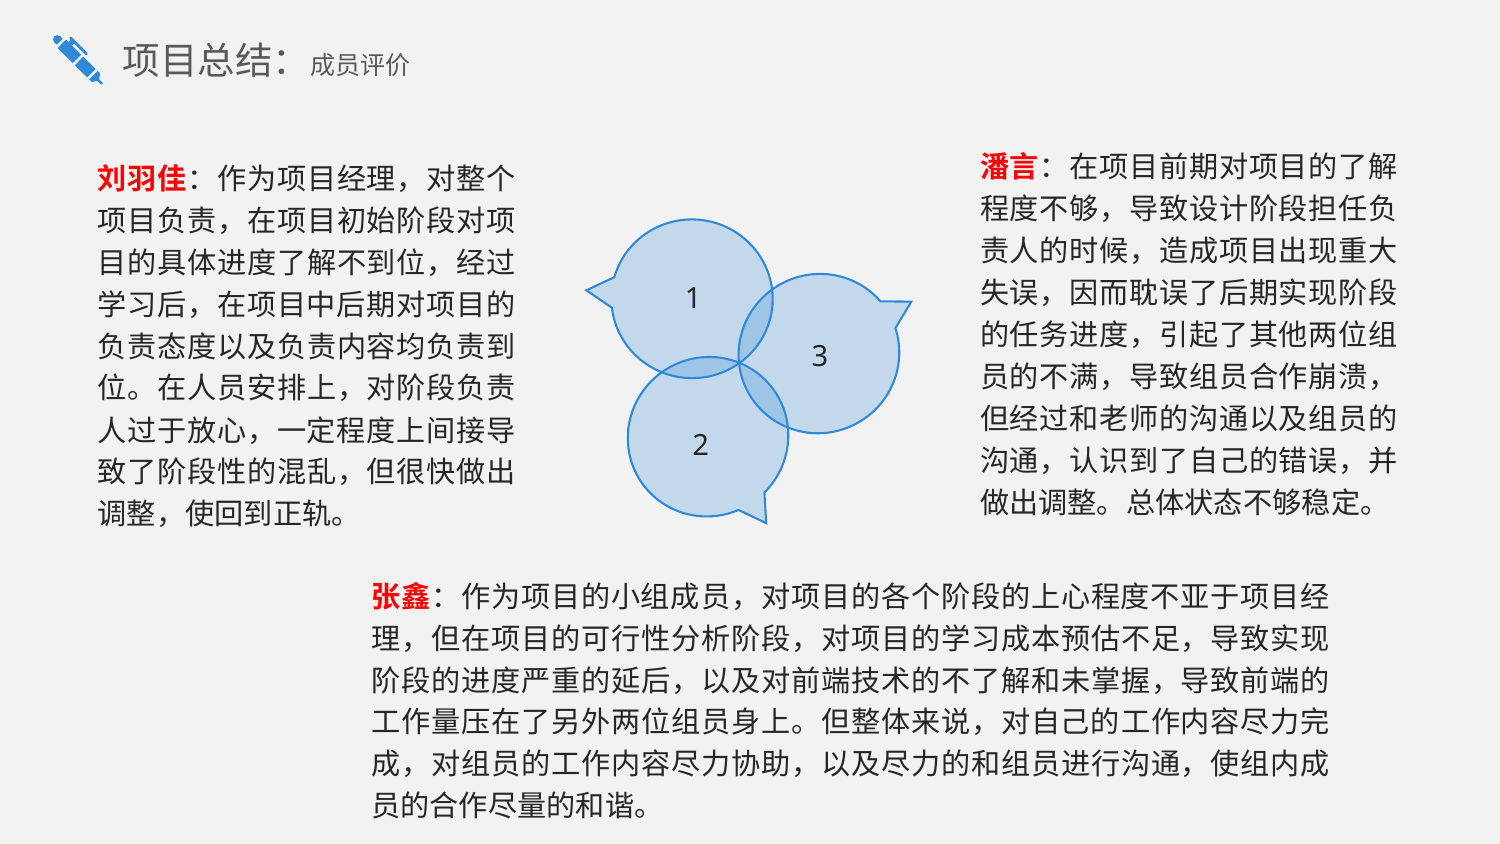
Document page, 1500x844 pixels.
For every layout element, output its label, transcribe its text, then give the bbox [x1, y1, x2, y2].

text_box 项目总结：成员评价 [122, 28, 1152, 91]
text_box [355, 355, 1346, 833]
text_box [82, 145, 731, 543]
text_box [736, 133, 1413, 531]
